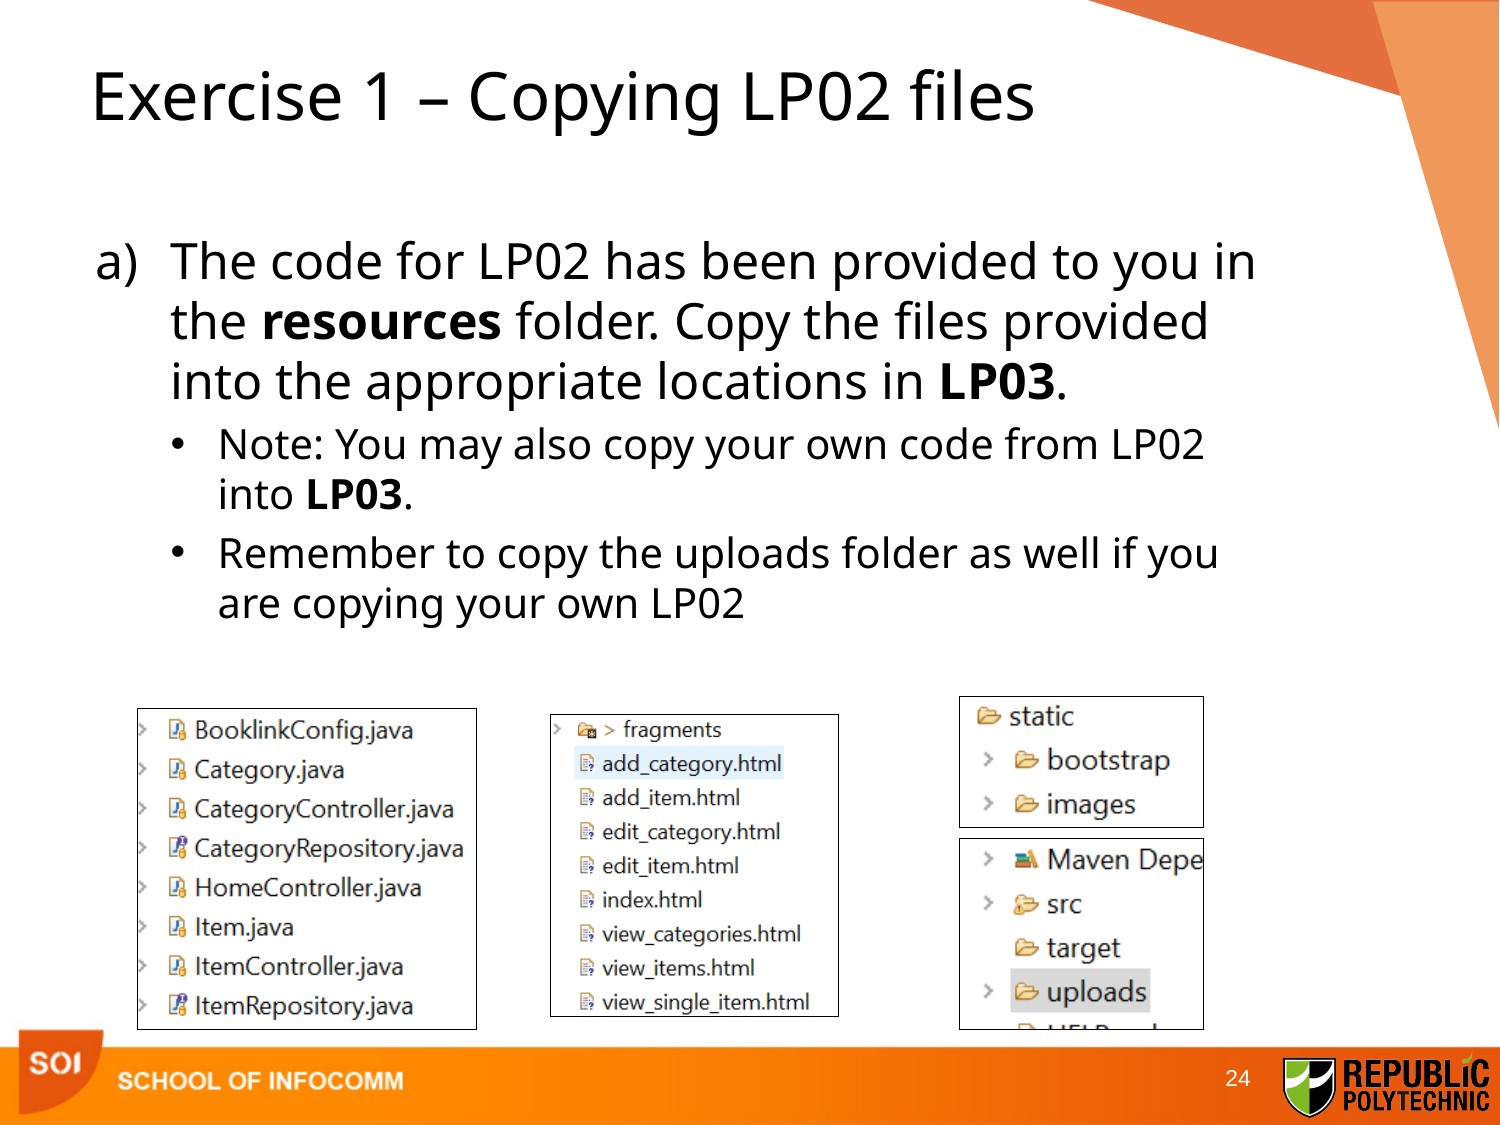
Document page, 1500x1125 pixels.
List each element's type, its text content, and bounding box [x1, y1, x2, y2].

picture [0, 0, 1500, 1125]
list The code for LP02 has been provided to you in the resources folder. Copy the files provided into the appropriate locations in LP03. Note: You may also copy your own code from LP02 into LP03. Remember to copy the uploads folder as well if you are copying your own LP02 [80, 222, 1308, 839]
slide_number 24 [1210, 1056, 1500, 1117]
title Exercise 1 – Copying LP02 files [76, 45, 1096, 145]
